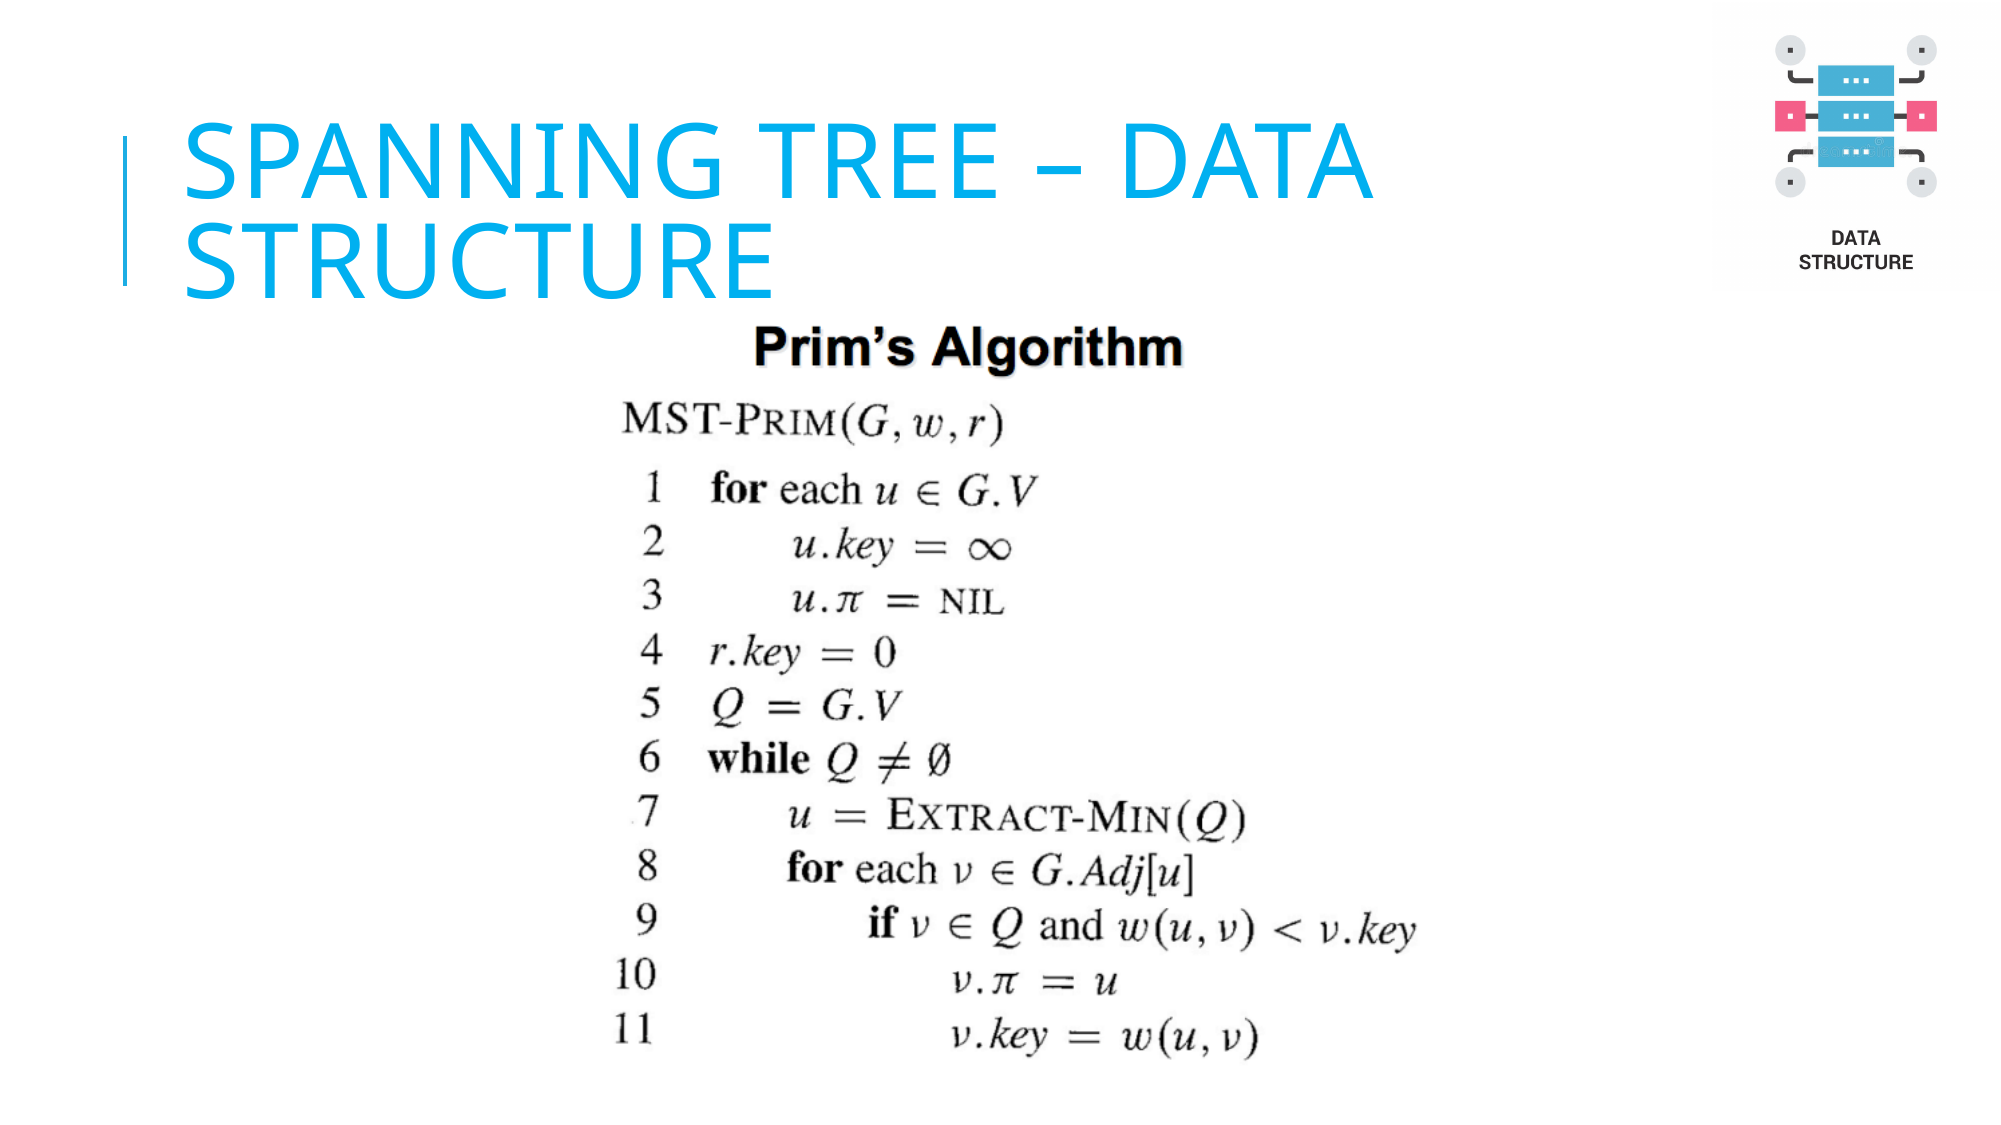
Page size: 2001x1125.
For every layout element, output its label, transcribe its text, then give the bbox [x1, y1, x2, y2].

picture [1712, 2, 2000, 291]
title SPANNING TREE – DATA STRUCTURE [168, 96, 1763, 342]
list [568, 316, 1479, 1104]
